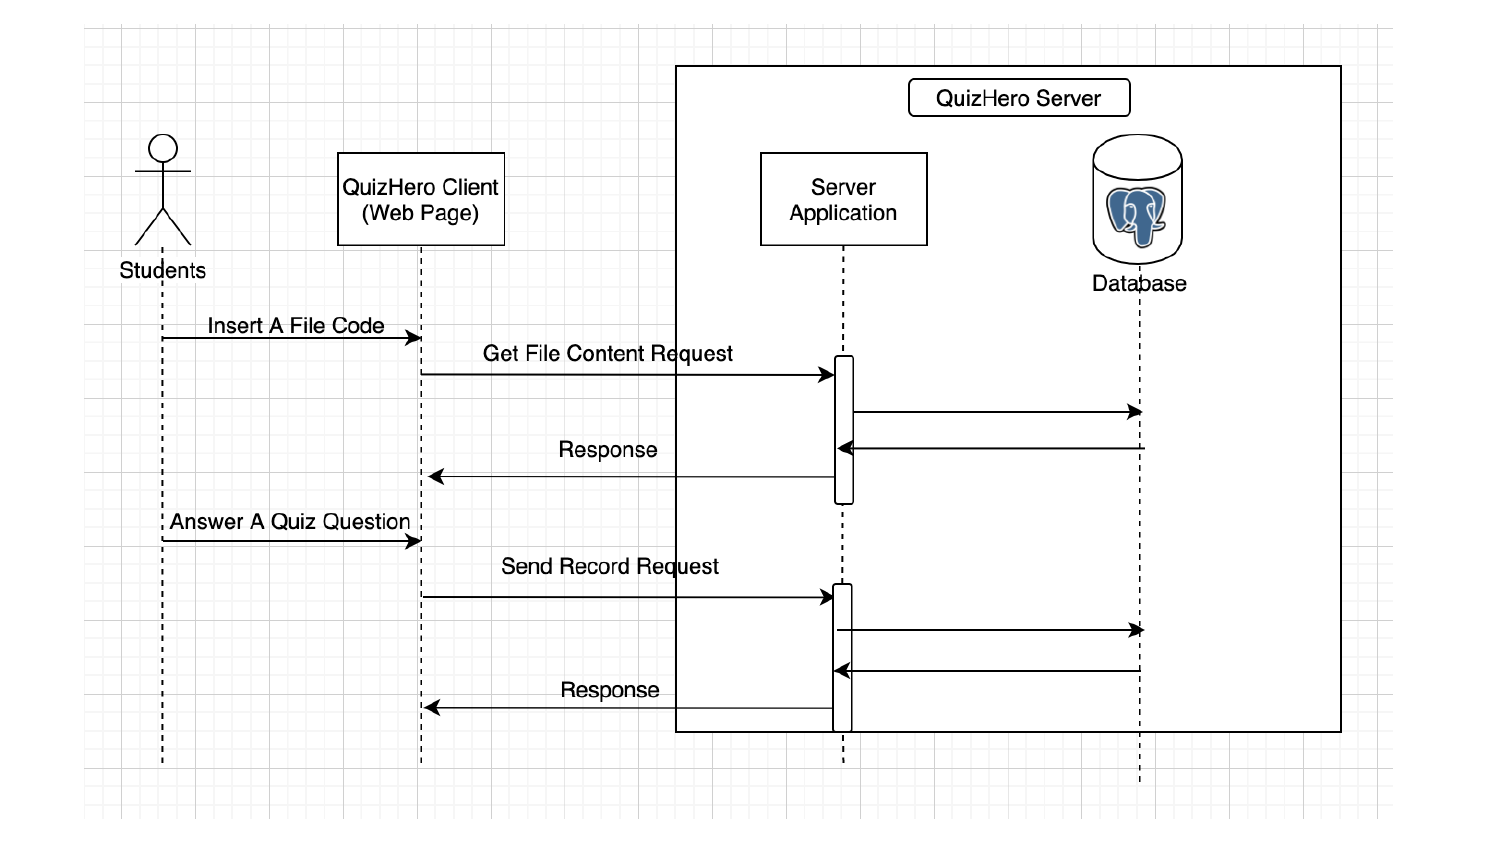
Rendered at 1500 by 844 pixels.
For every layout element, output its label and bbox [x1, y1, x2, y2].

picture [83, 24, 1394, 819]
